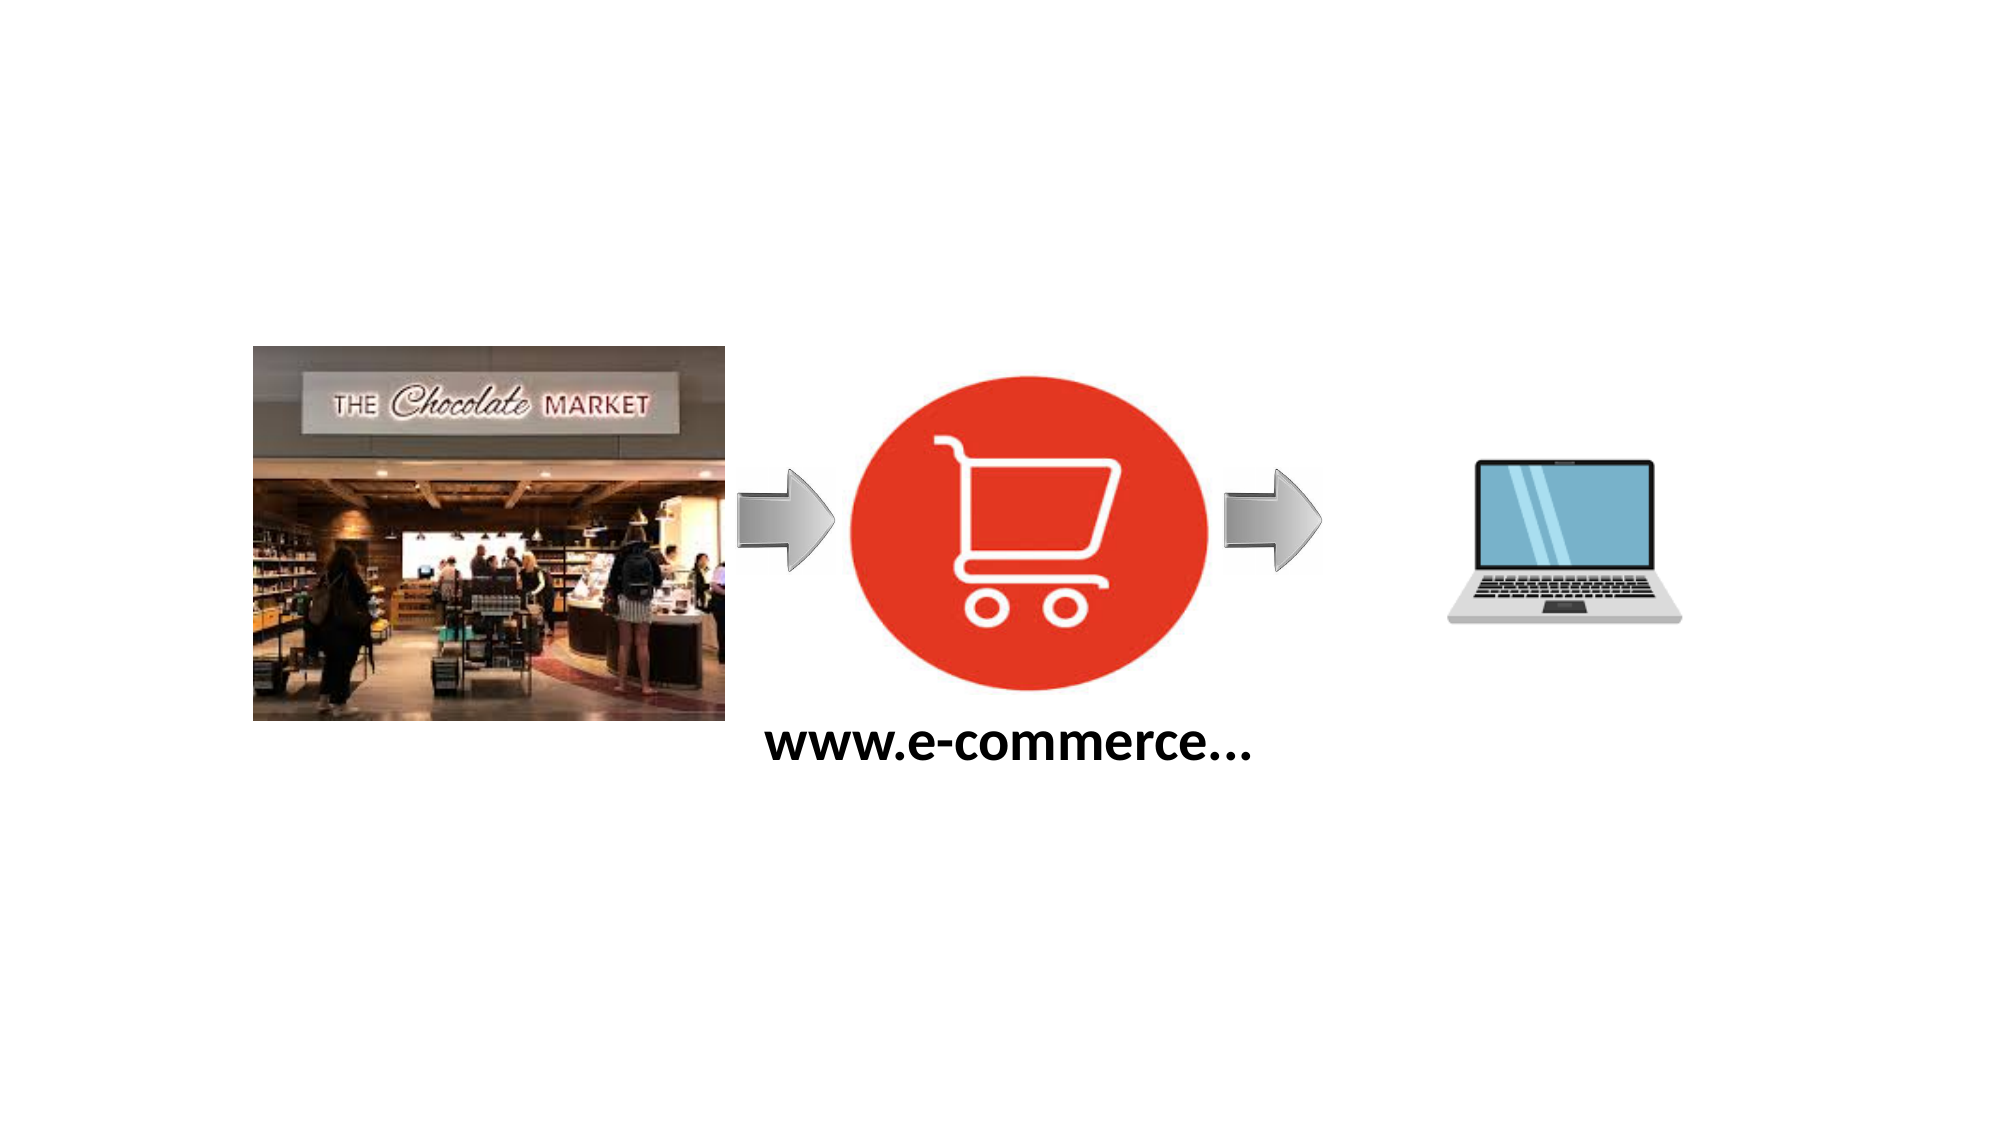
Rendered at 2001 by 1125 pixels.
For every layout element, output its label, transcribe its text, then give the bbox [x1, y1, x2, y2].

picture [1391, 389, 1739, 695]
picture [252, 346, 725, 721]
picture [735, 467, 836, 575]
picture [1222, 467, 1323, 575]
text_box www.e-commerce... [750, 695, 1270, 780]
picture [842, 346, 1214, 695]
